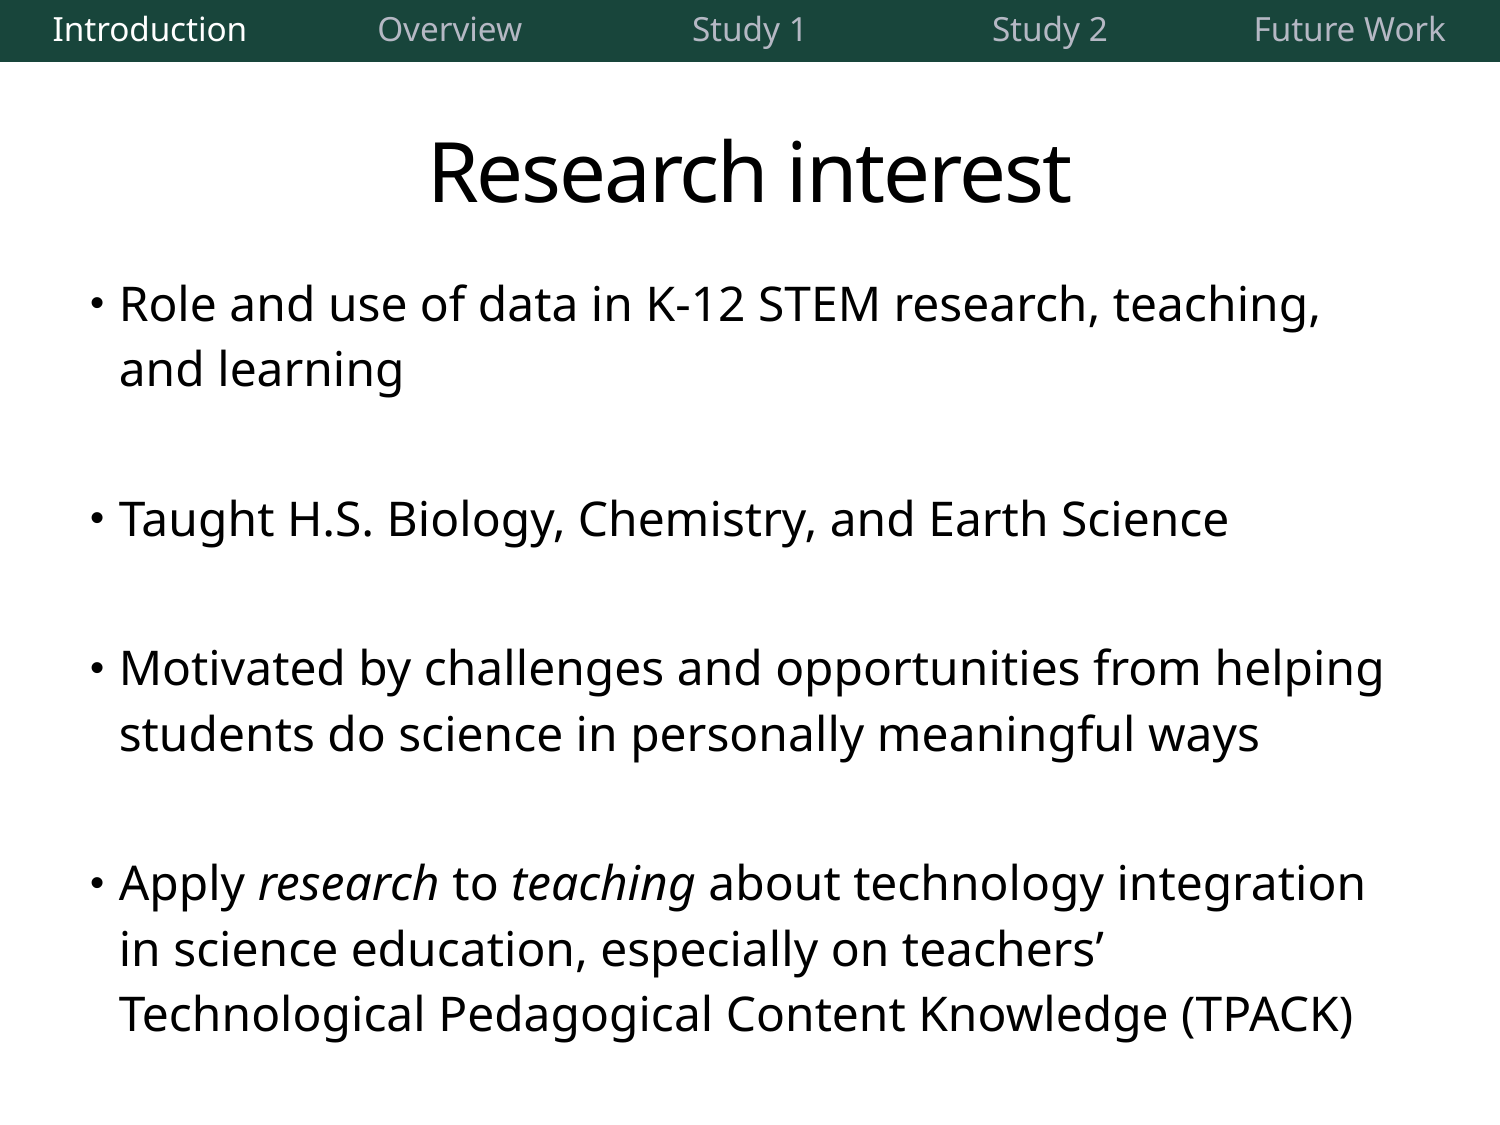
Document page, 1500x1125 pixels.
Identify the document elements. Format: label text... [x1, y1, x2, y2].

table_header Study 2 [900, 0, 1200, 62]
table_header Study 1 [600, 0, 900, 62]
table_header Future Work [1200, 0, 1500, 62]
list Role and use of data in K-12 STEM research, teaching, and learning Taught H.S. Biology, Chemistry, and Earth Science Motivated by challenges and opportunities from helping students do science in personally meaningful ways Apply research to teaching about technology integration in science education, especially on teachers’ Technological Pedagogical Content Knowledge (TPACK) [75, 262, 1425, 1063]
table_header Introduction [0, 0, 300, 62]
table_header Overview [300, 0, 600, 62]
title Research interest [75, 87, 1425, 250]
